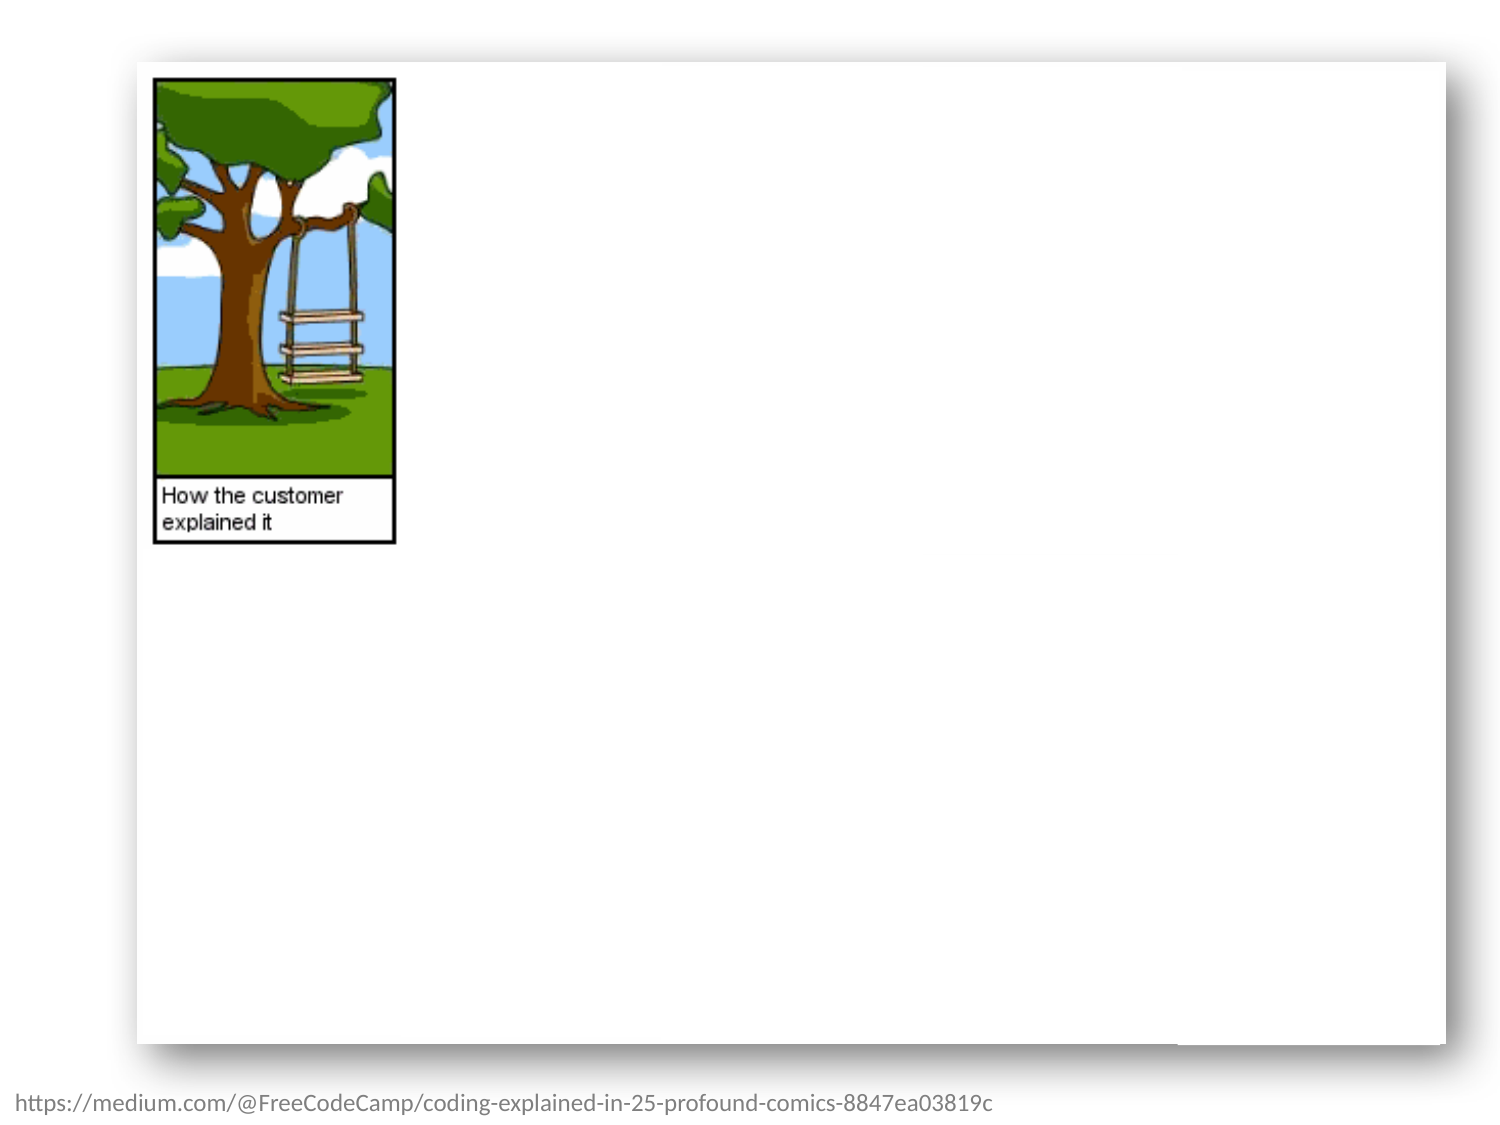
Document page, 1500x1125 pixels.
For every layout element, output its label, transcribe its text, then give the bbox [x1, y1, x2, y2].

picture [137, 62, 1446, 1044]
text_box https://medium.com/@FreeCodeCamp/coding-explained-in-25-profound-comics-8847ea03819c [0, 1079, 1500, 1125]
